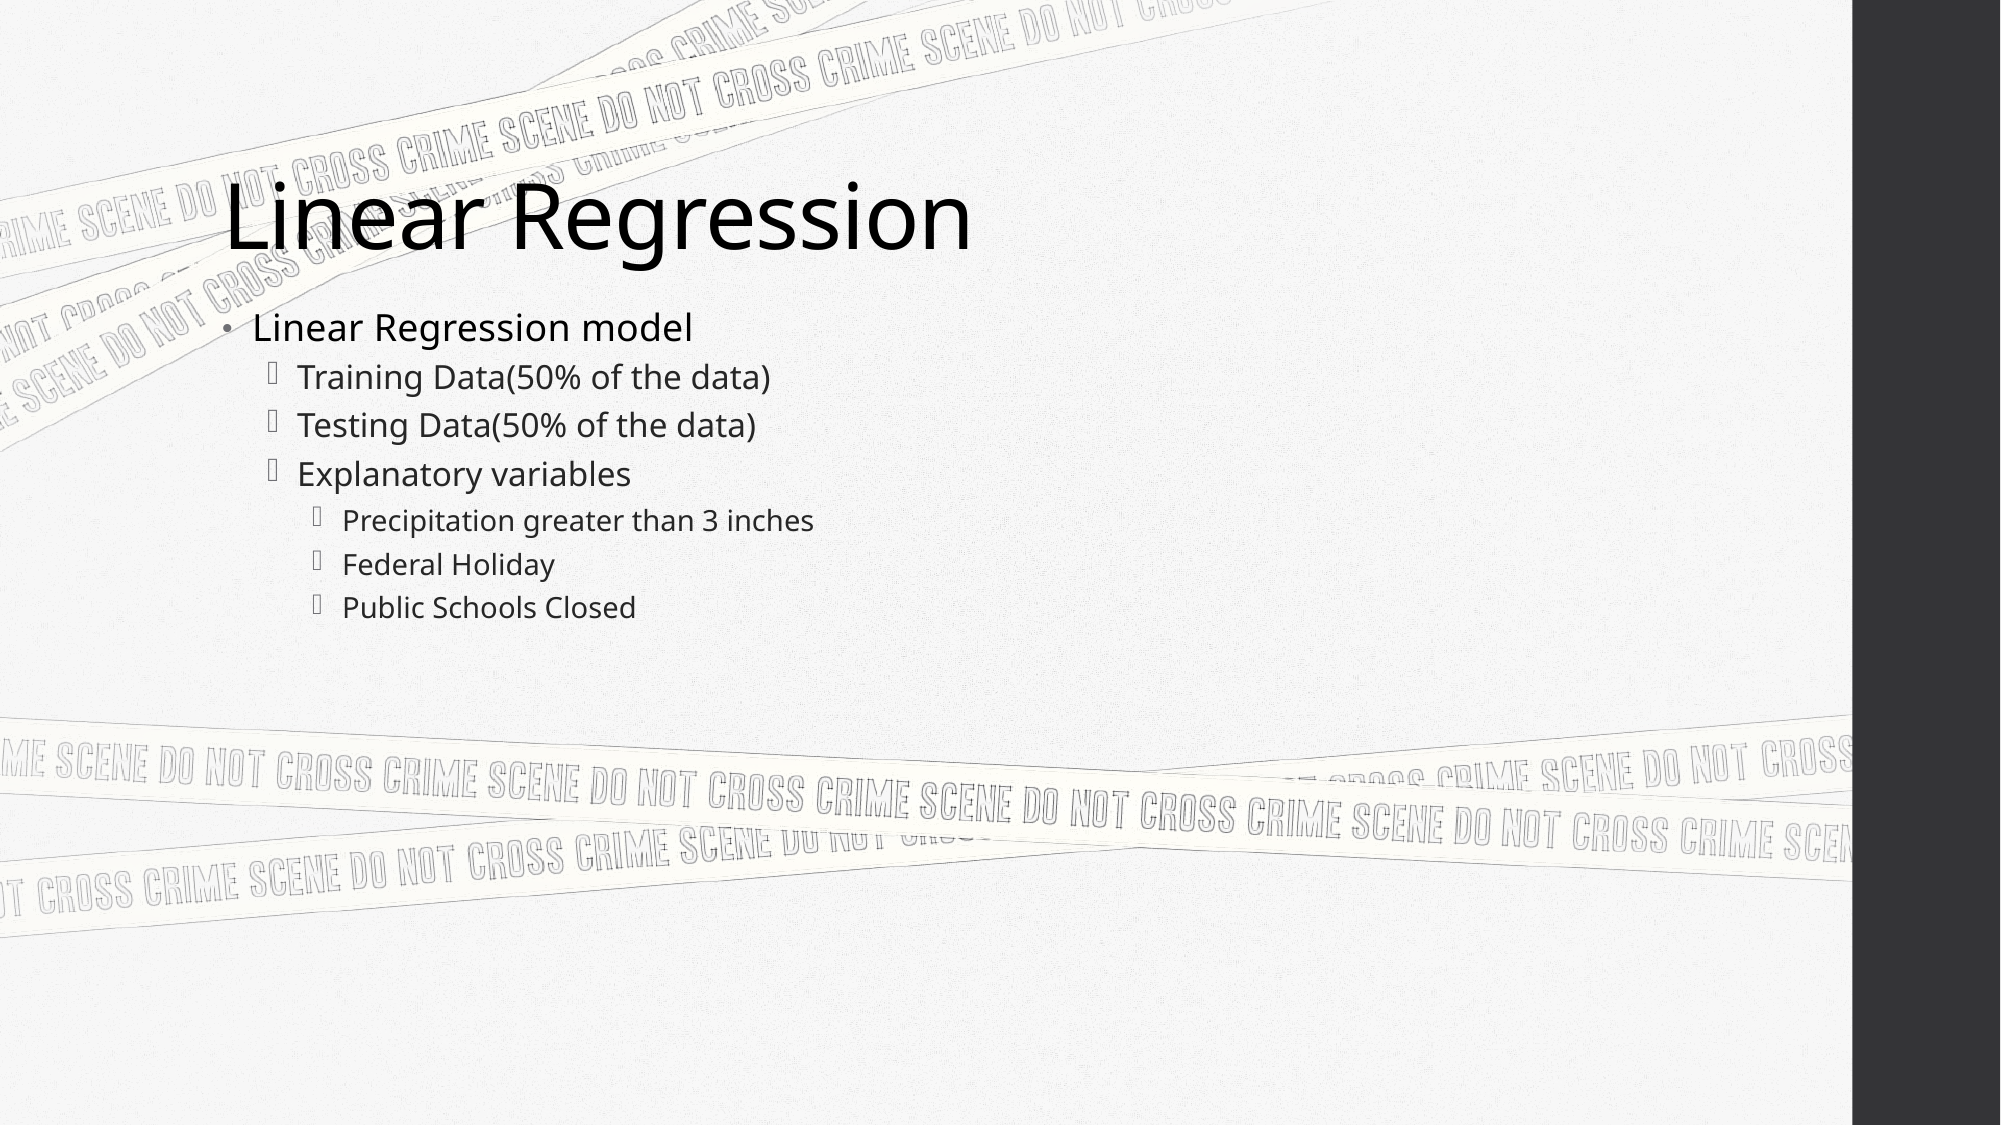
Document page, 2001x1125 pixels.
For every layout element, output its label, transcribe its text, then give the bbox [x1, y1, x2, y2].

list Linear Regression model Training Data(50% of the data) Testing Data(50% of the data) Explanatory variables Precipitation greater than 3 inches Federal Holiday Public Schools Closed [206, 299, 1617, 1014]
title Linear Regression [206, 60, 1797, 278]
